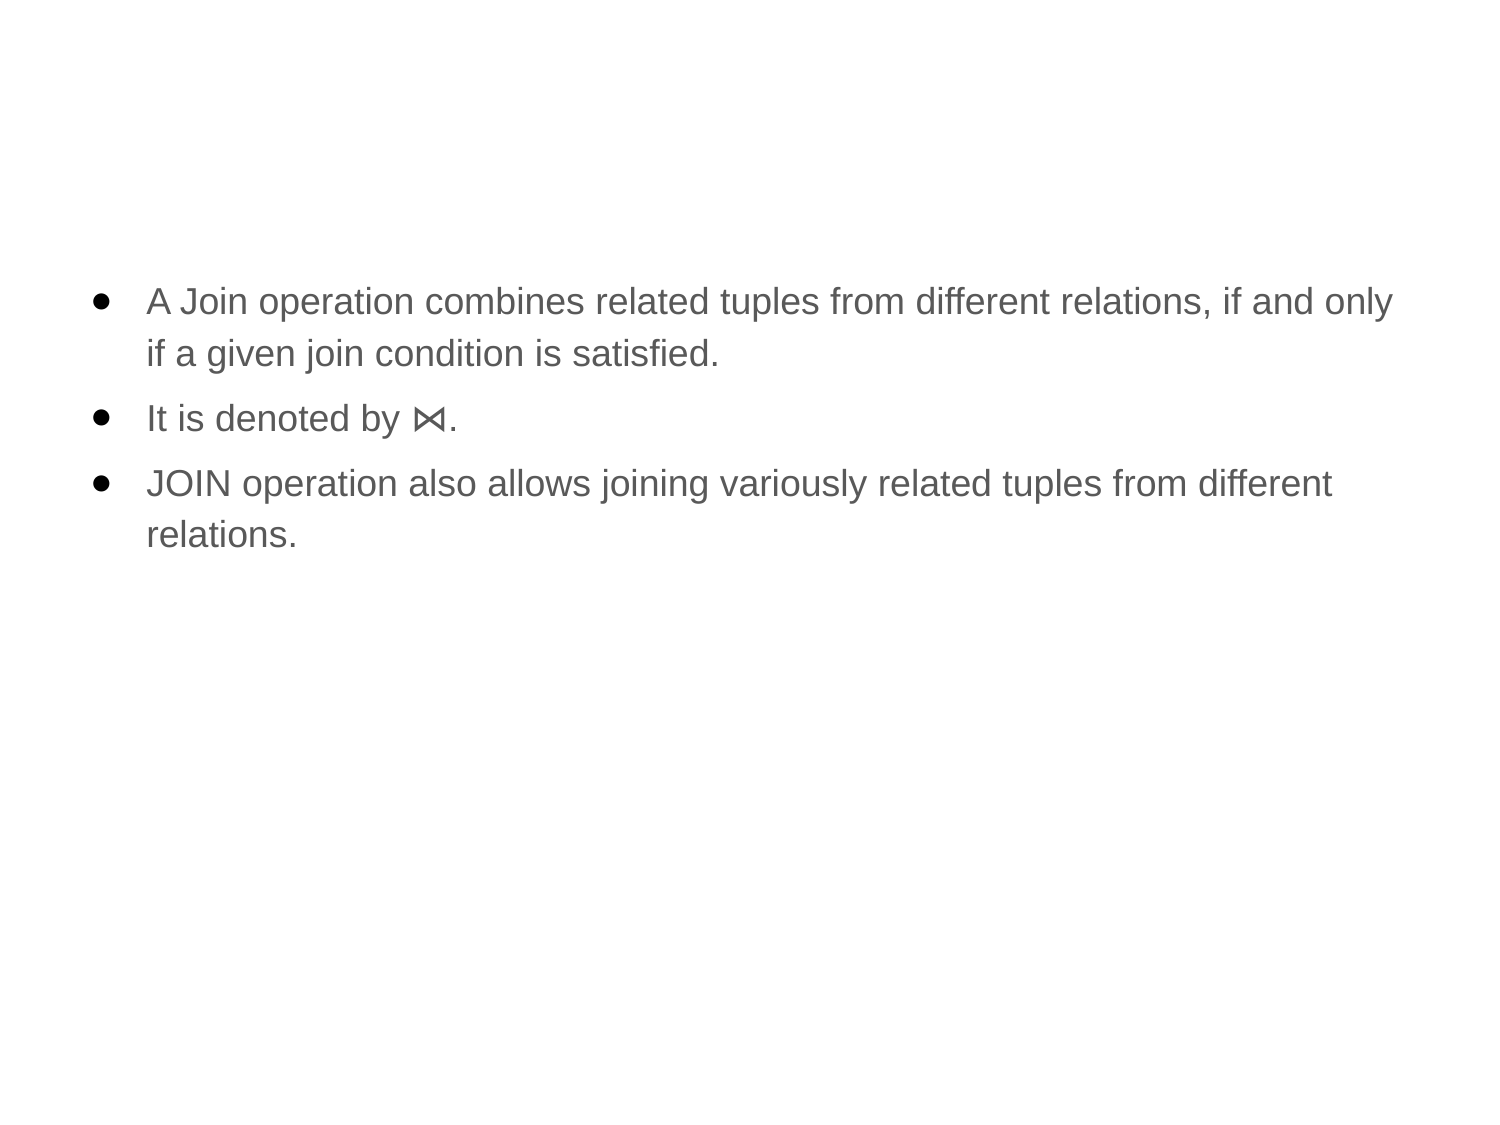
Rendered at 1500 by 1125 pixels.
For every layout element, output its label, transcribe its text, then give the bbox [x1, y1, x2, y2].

list A Join operation combines related tuples from different relations, if and only if a given join condition is satisfied. It is denoted by ⋈. JOIN operation also allows joining variously related tuples from different relations. [75, 262, 1425, 1005]
